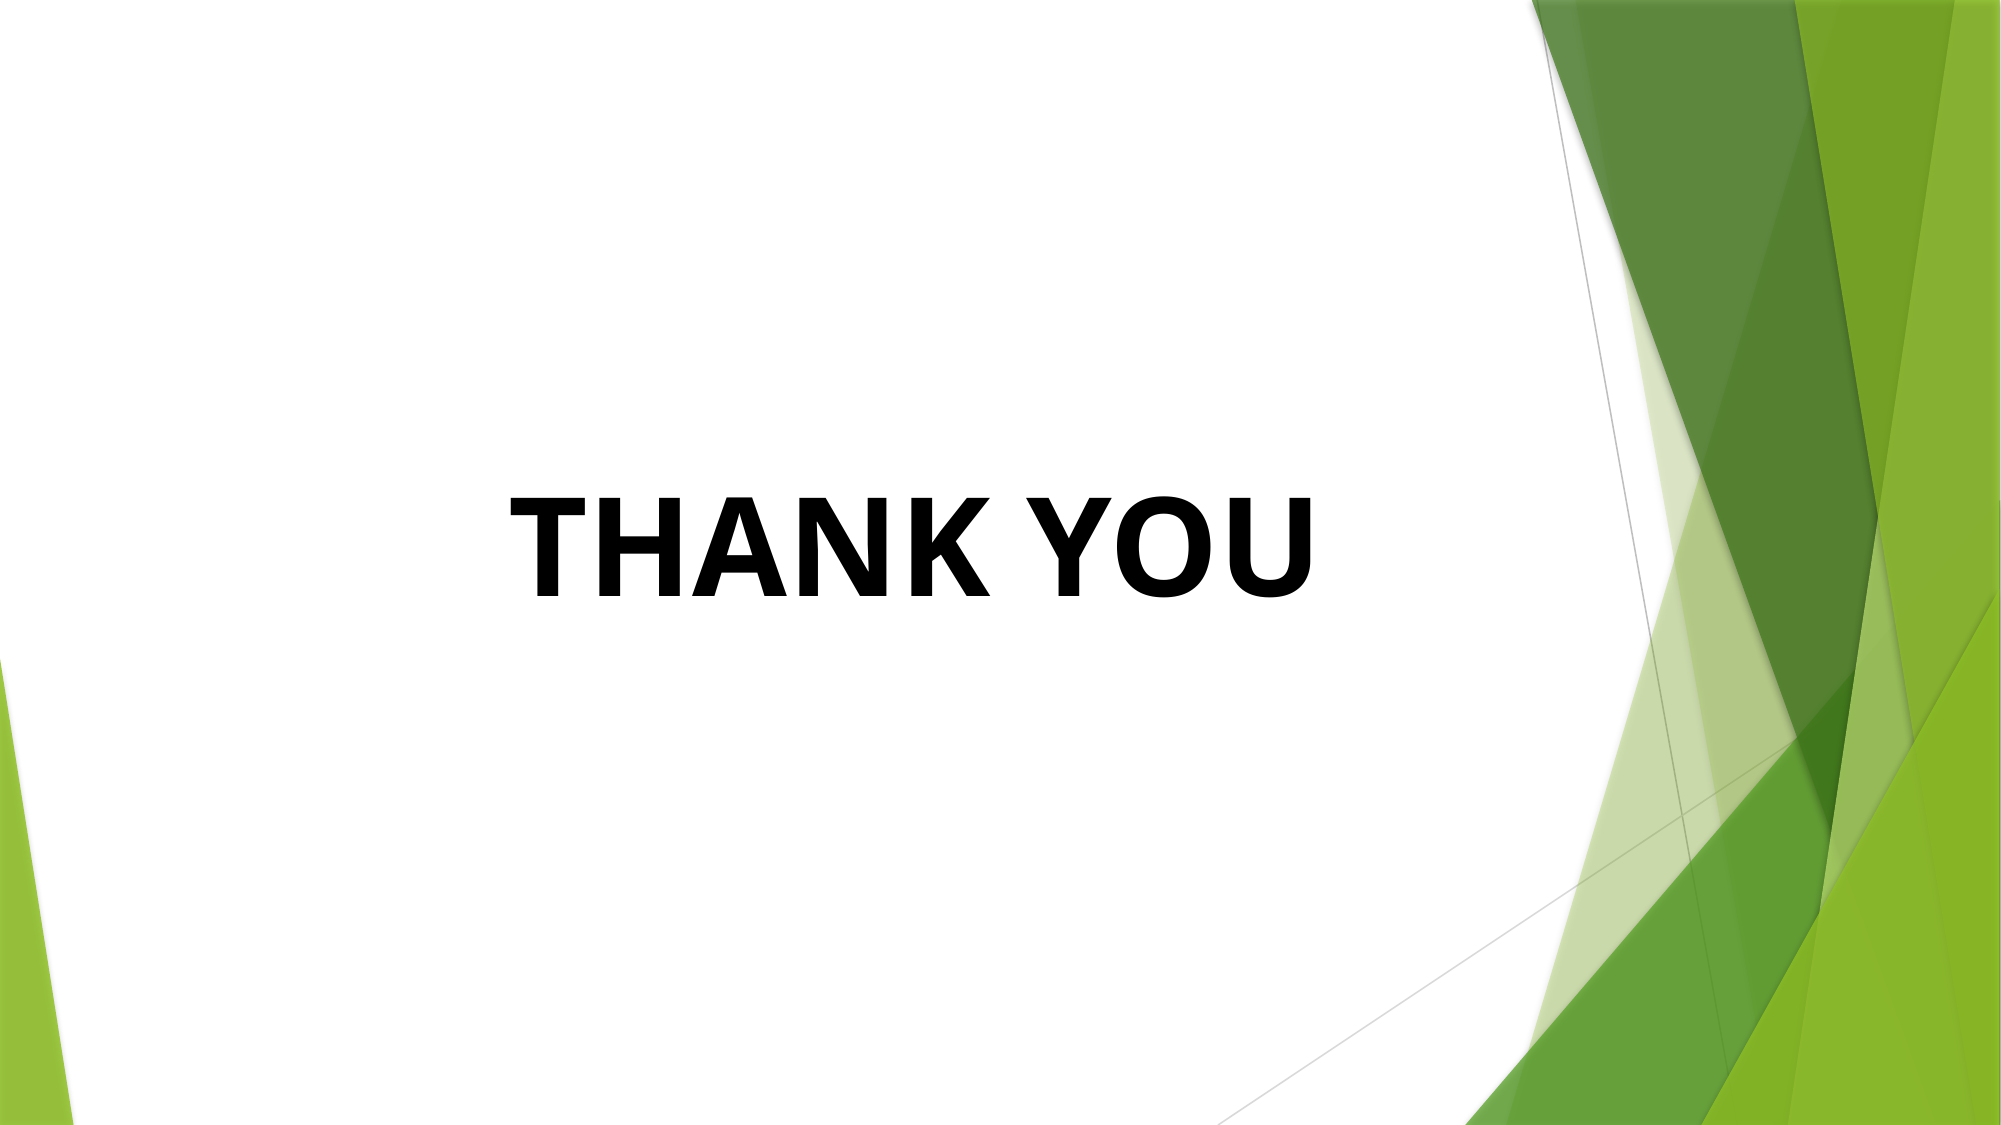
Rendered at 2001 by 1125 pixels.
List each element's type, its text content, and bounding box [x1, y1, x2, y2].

text_box THANK YOU [493, 451, 1482, 632]
